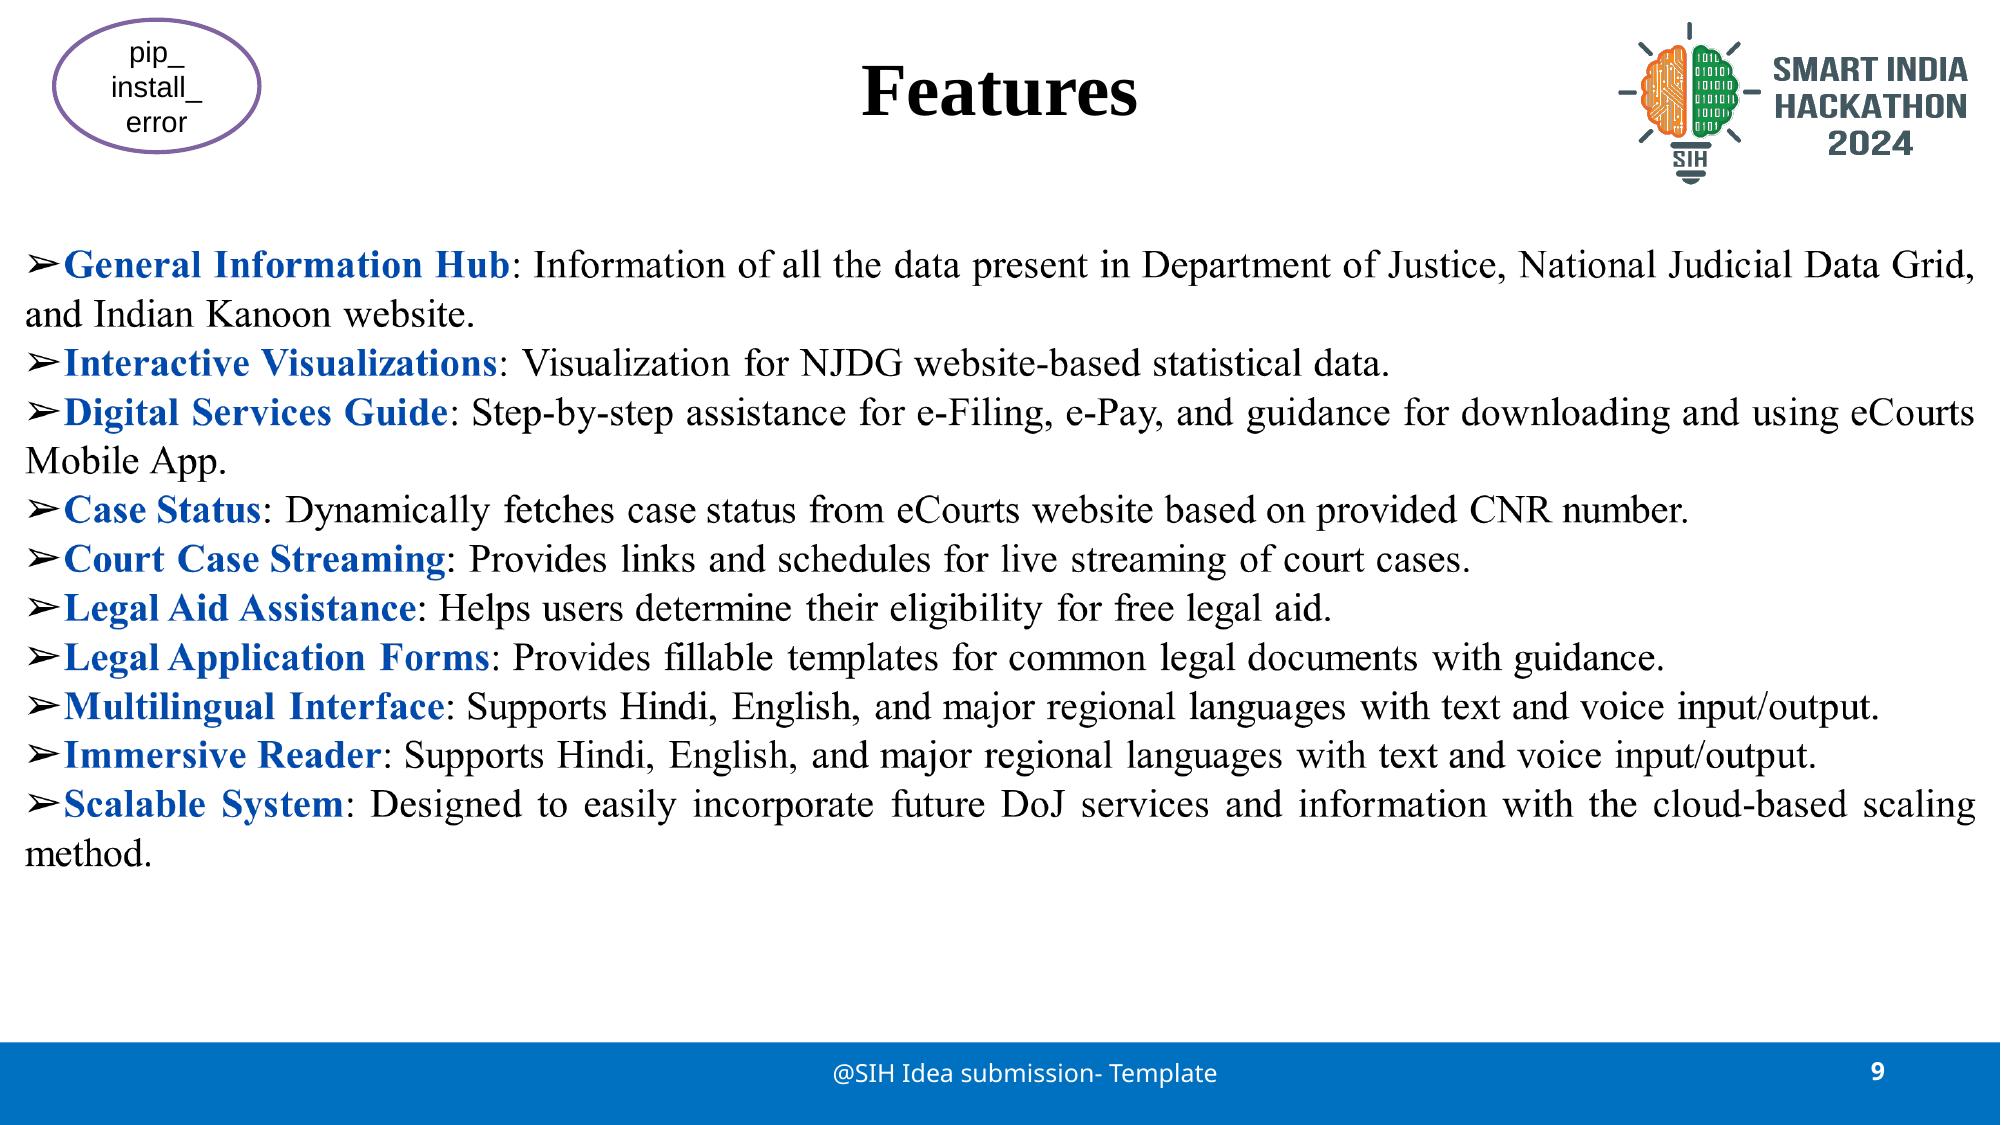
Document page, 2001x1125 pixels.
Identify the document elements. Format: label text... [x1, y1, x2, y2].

text_box [0, 1042, 2000, 1125]
title Features [99, 0, 1900, 180]
slide_number 9 [1433, 1042, 1900, 1103]
text_box pip_ install_ error [54, 19, 260, 153]
picture [1607, 13, 1977, 202]
footer @SIH Idea submission- Template [762, 1042, 1289, 1103]
picture [0, 225, 2000, 900]
